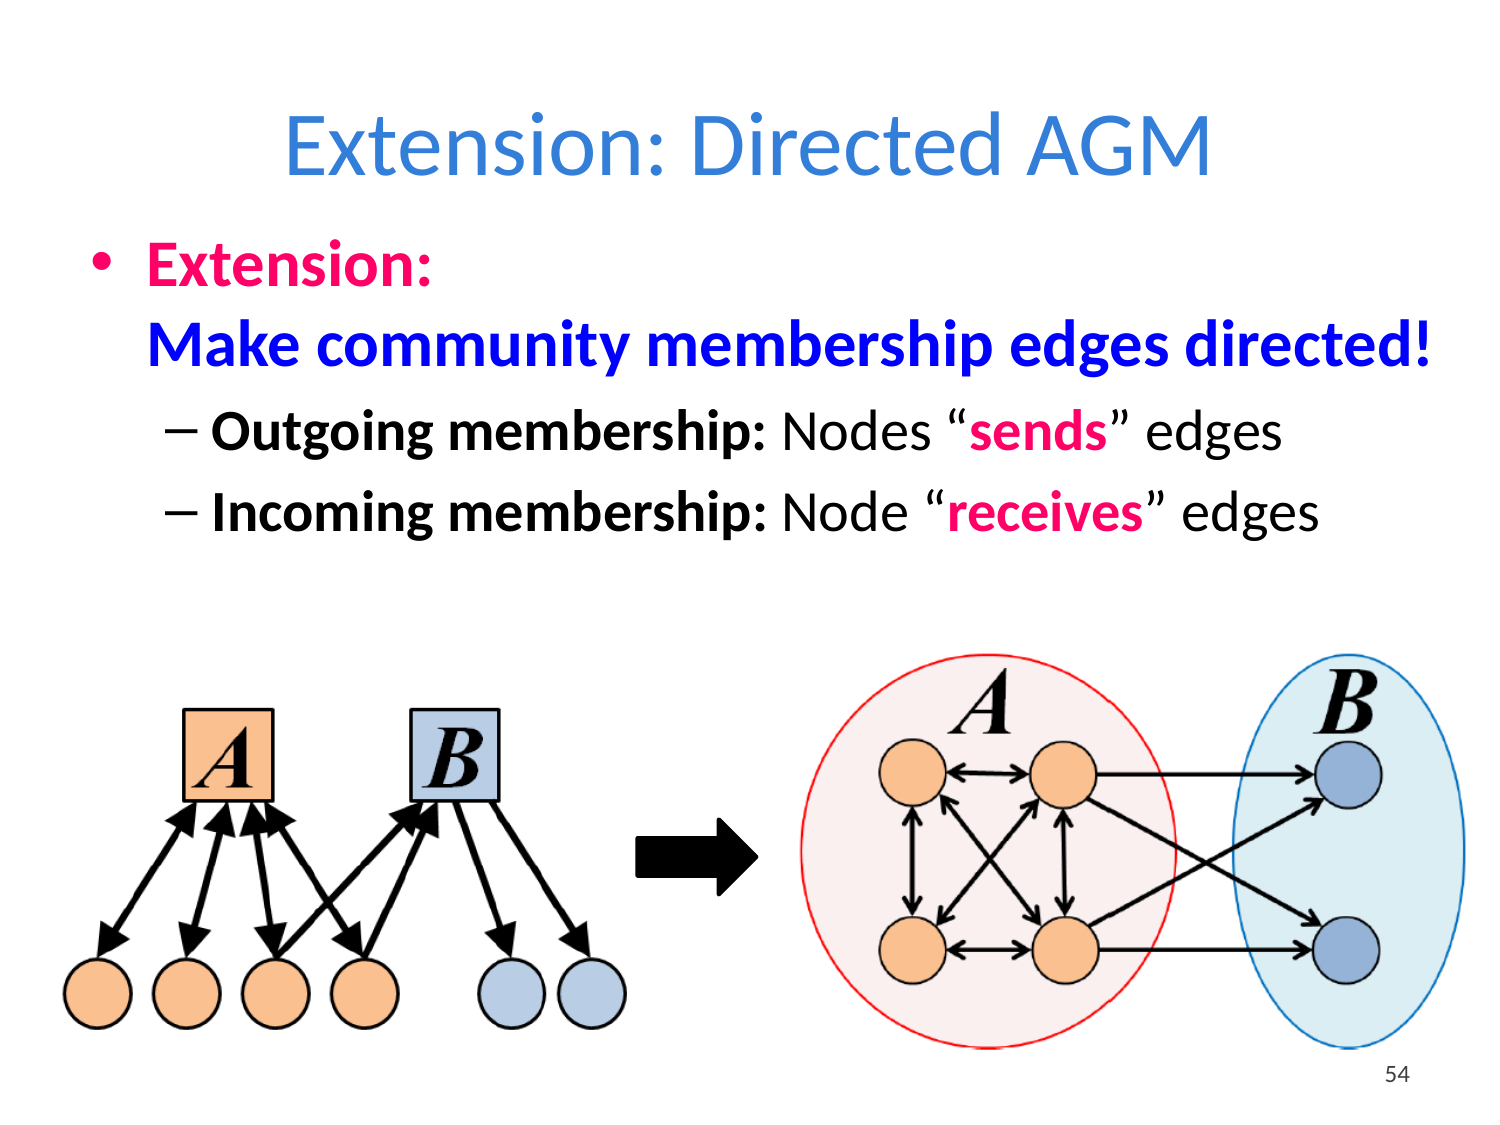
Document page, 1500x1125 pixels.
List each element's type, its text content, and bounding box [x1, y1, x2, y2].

slide_number ‹#› [1074, 1066, 1425, 1103]
title Extension: Directed AGM [75, 45, 1425, 212]
picture [43, 694, 632, 1039]
picture [795, 649, 1476, 1058]
list Extension: Make community membership edges directed! Outgoing membership: Nodes “sends” edges Incoming membership: Node “receives” edges [75, 212, 1500, 1075]
text_box [637, 819, 757, 895]
